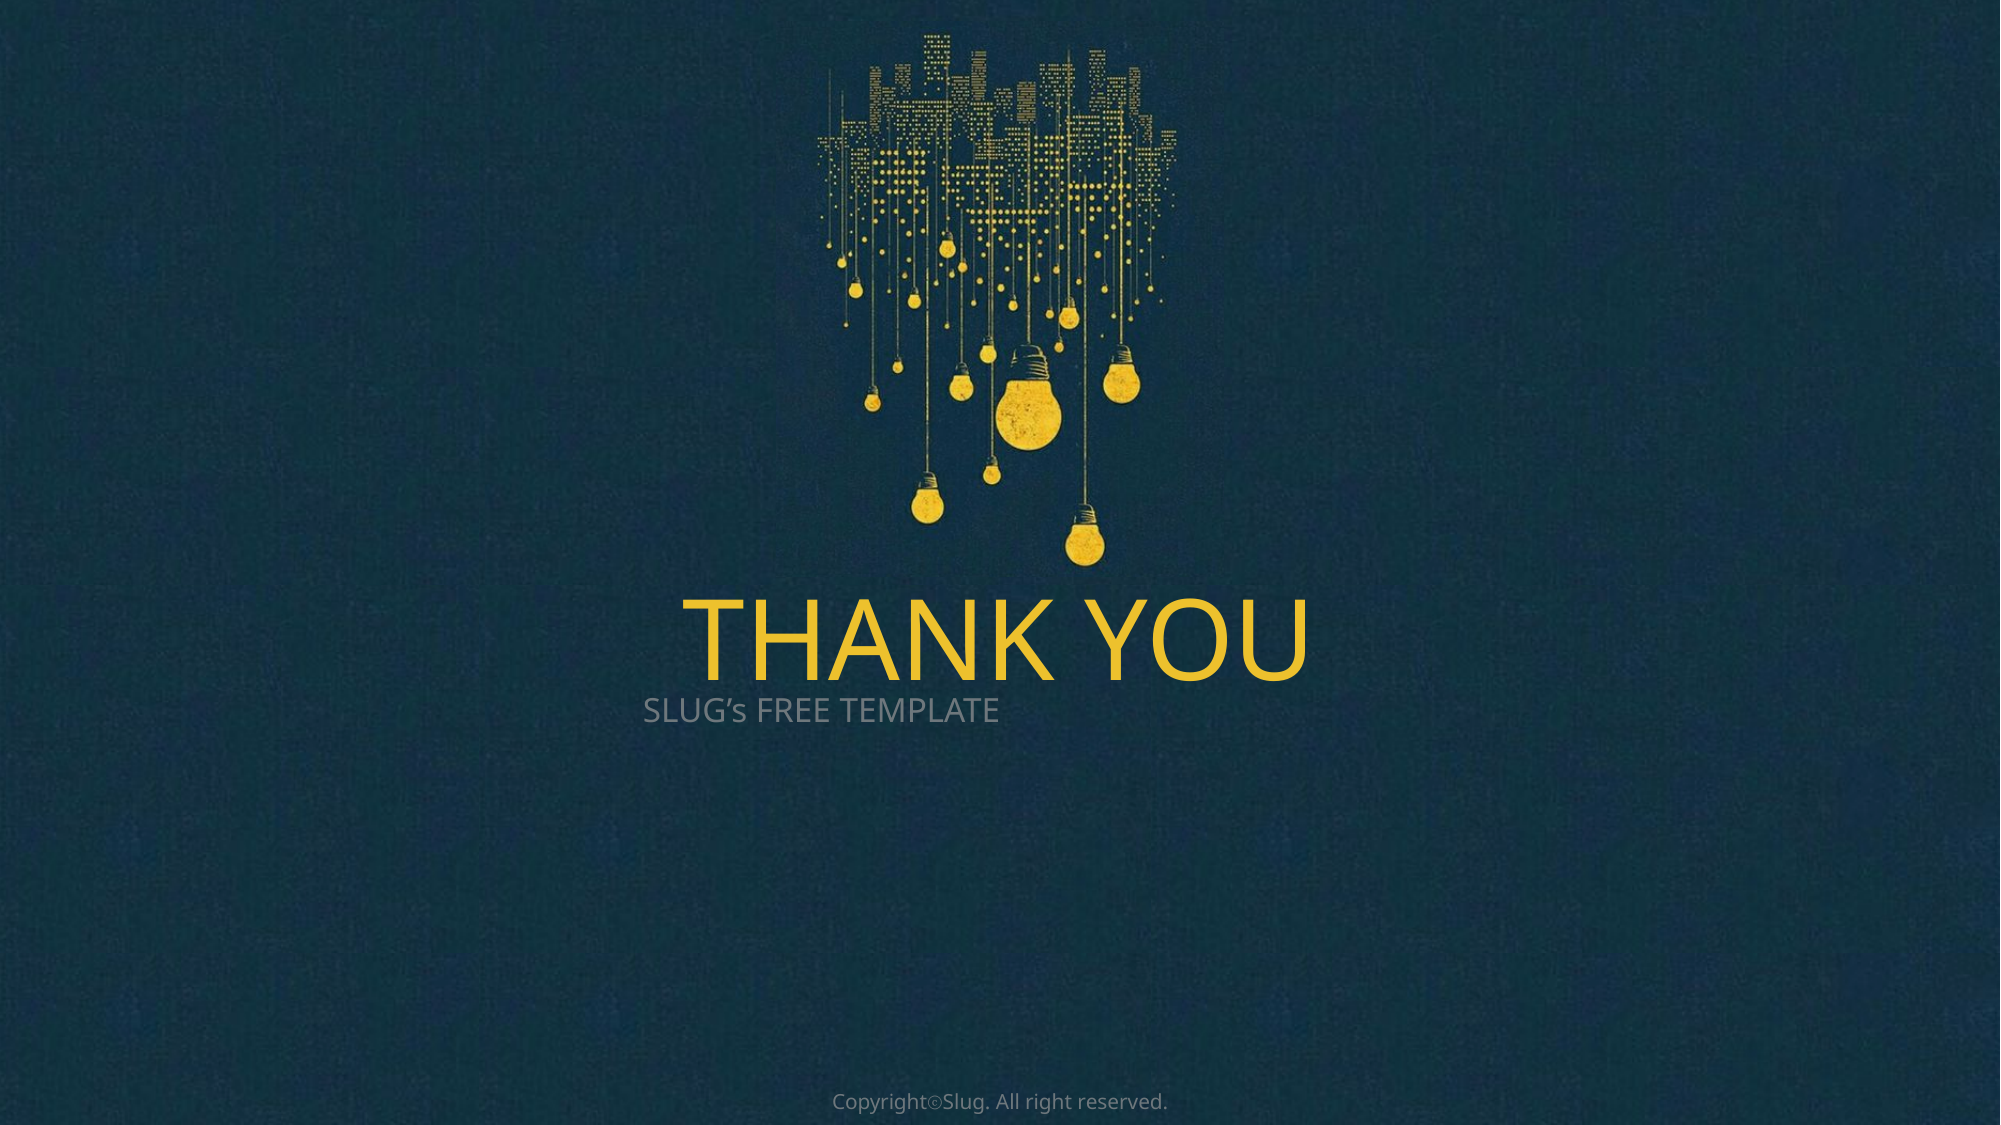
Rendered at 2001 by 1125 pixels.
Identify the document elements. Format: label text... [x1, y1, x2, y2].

text_box THANK YOU [527, 560, 1472, 711]
text_box CopyrightⓒSlug. All right reserved. [790, 1081, 1211, 1121]
picture [0, 0, 2000, 1125]
text_box SLUG’s FREE TEMPLATE [628, 681, 1373, 737]
